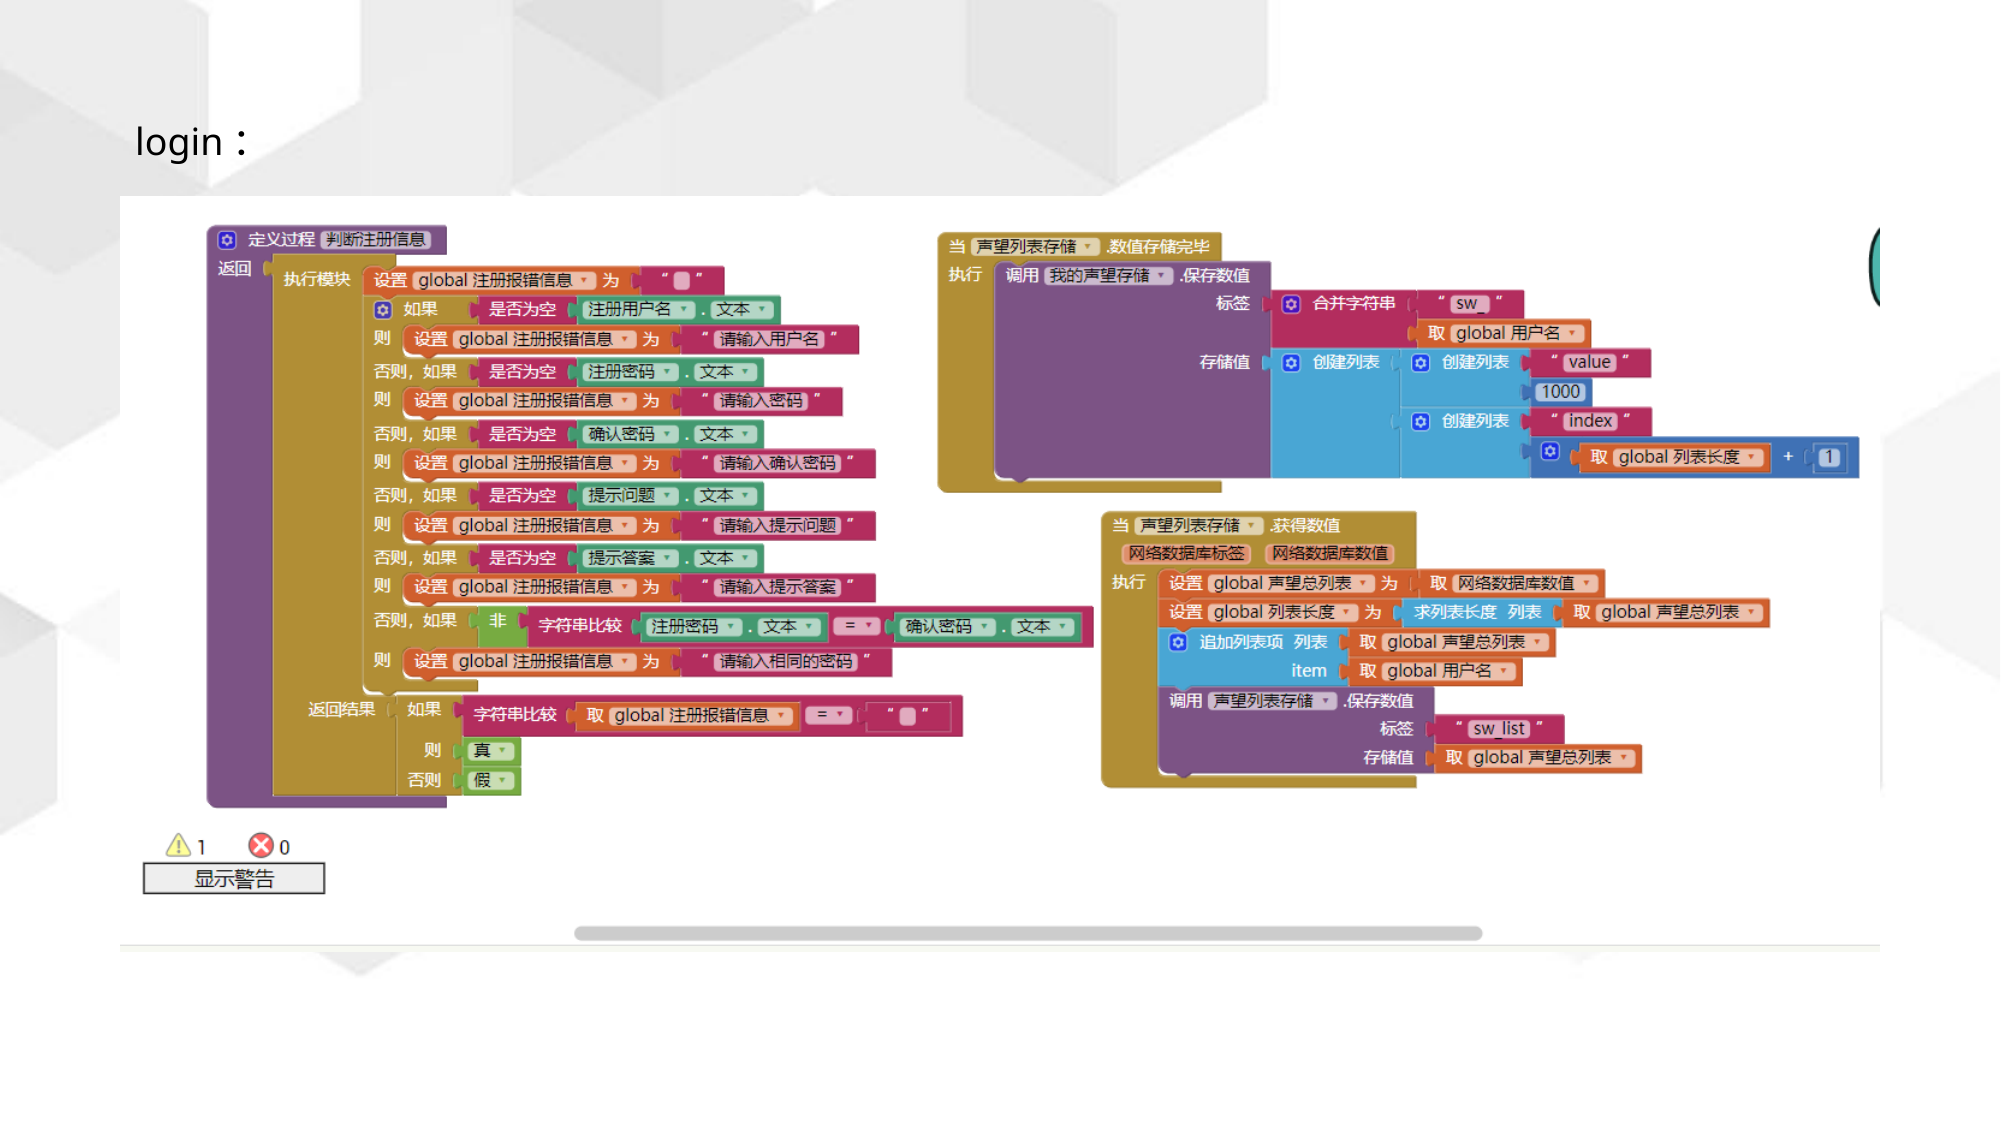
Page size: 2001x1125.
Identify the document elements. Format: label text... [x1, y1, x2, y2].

text_box login： [120, 110, 408, 171]
picture [0, 0, 2001, 1125]
